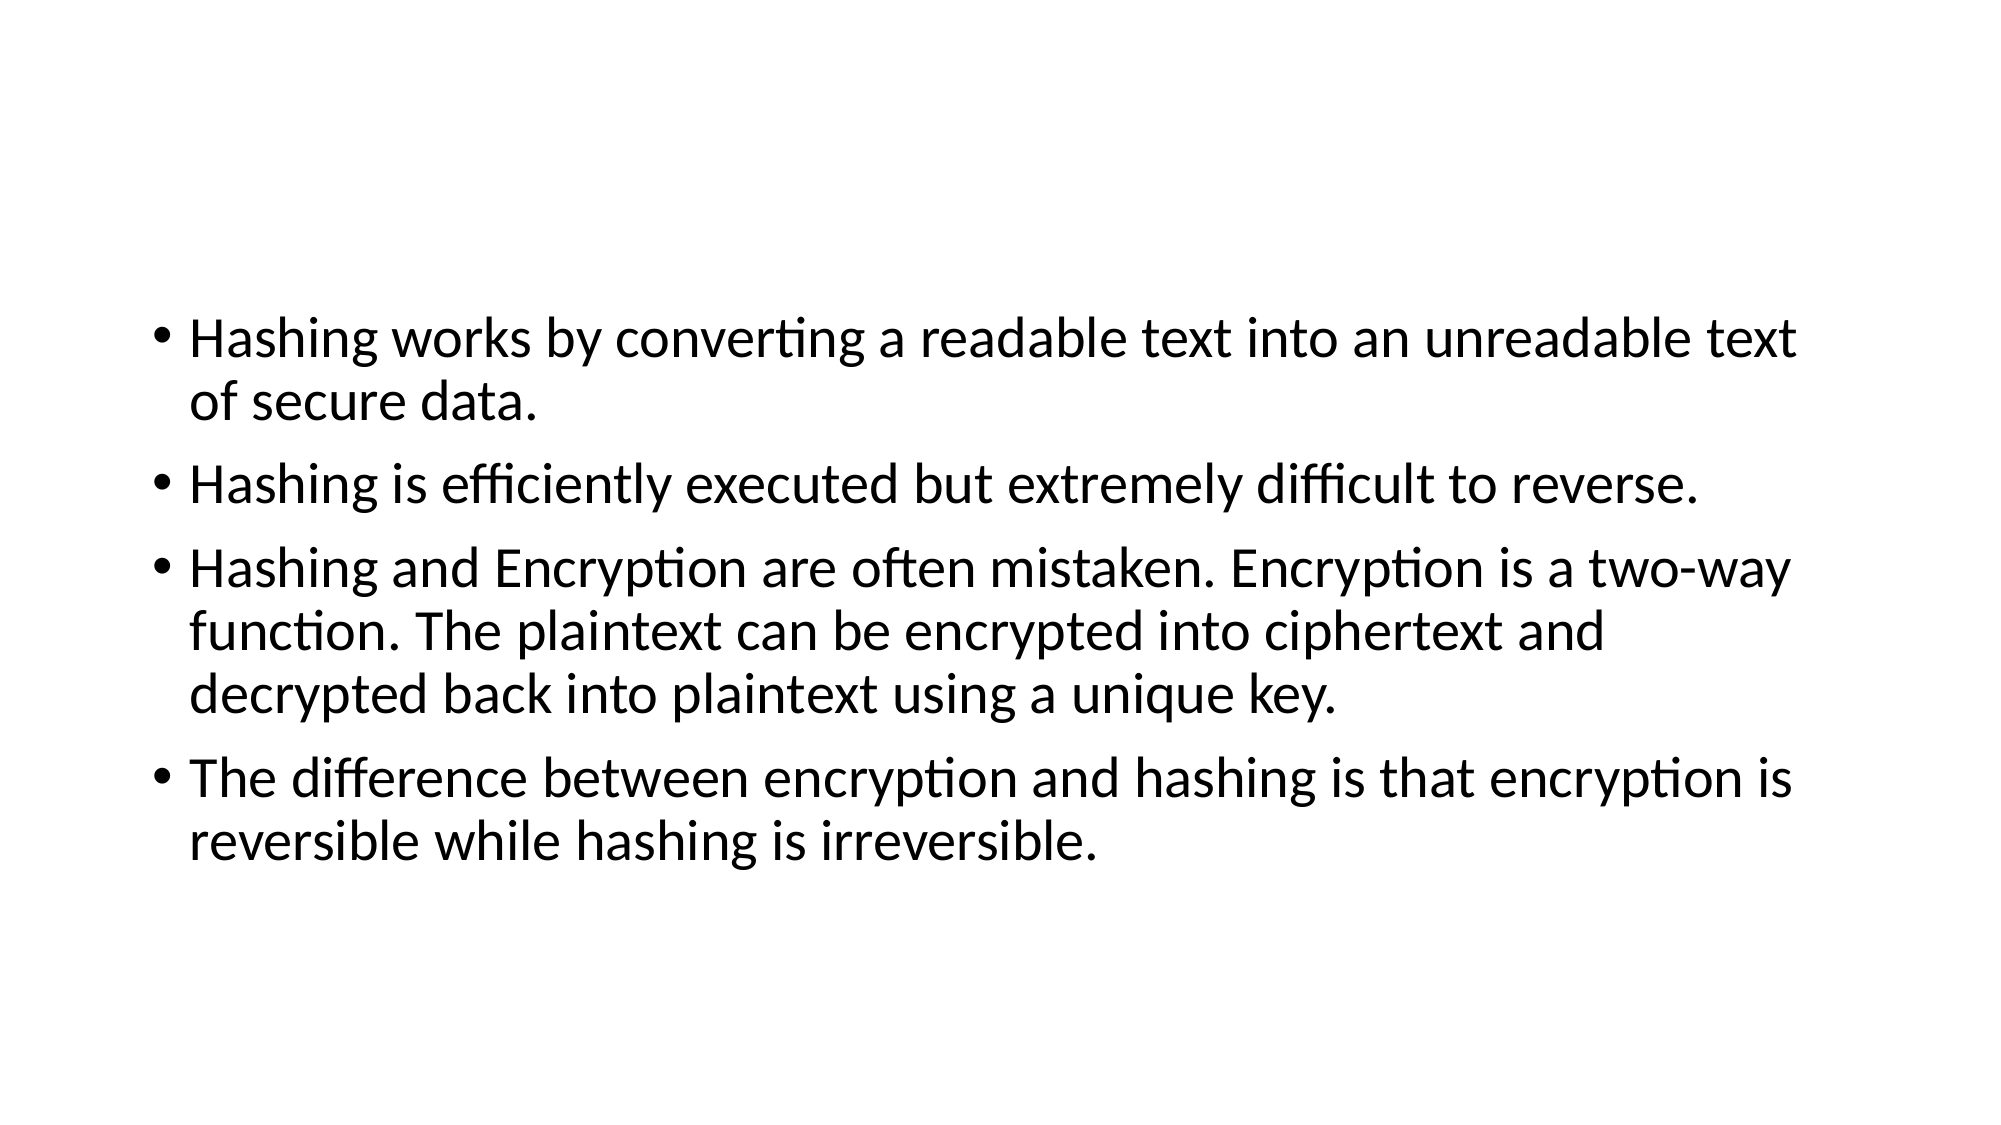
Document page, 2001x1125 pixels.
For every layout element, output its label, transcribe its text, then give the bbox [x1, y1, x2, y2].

list Hashing works by converting a readable text into an unreadable text of secure data. Hashing is efficiently executed but extremely difficult to reverse. Hashing and Encryption are often mistaken. Encryption is a two-way function. The plaintext can be encrypted into ciphertext and decrypted back into plaintext using a unique key. The difference between encryption and hashing is that encryption is reversible while hashing is irreversible. [137, 299, 1863, 1014]
